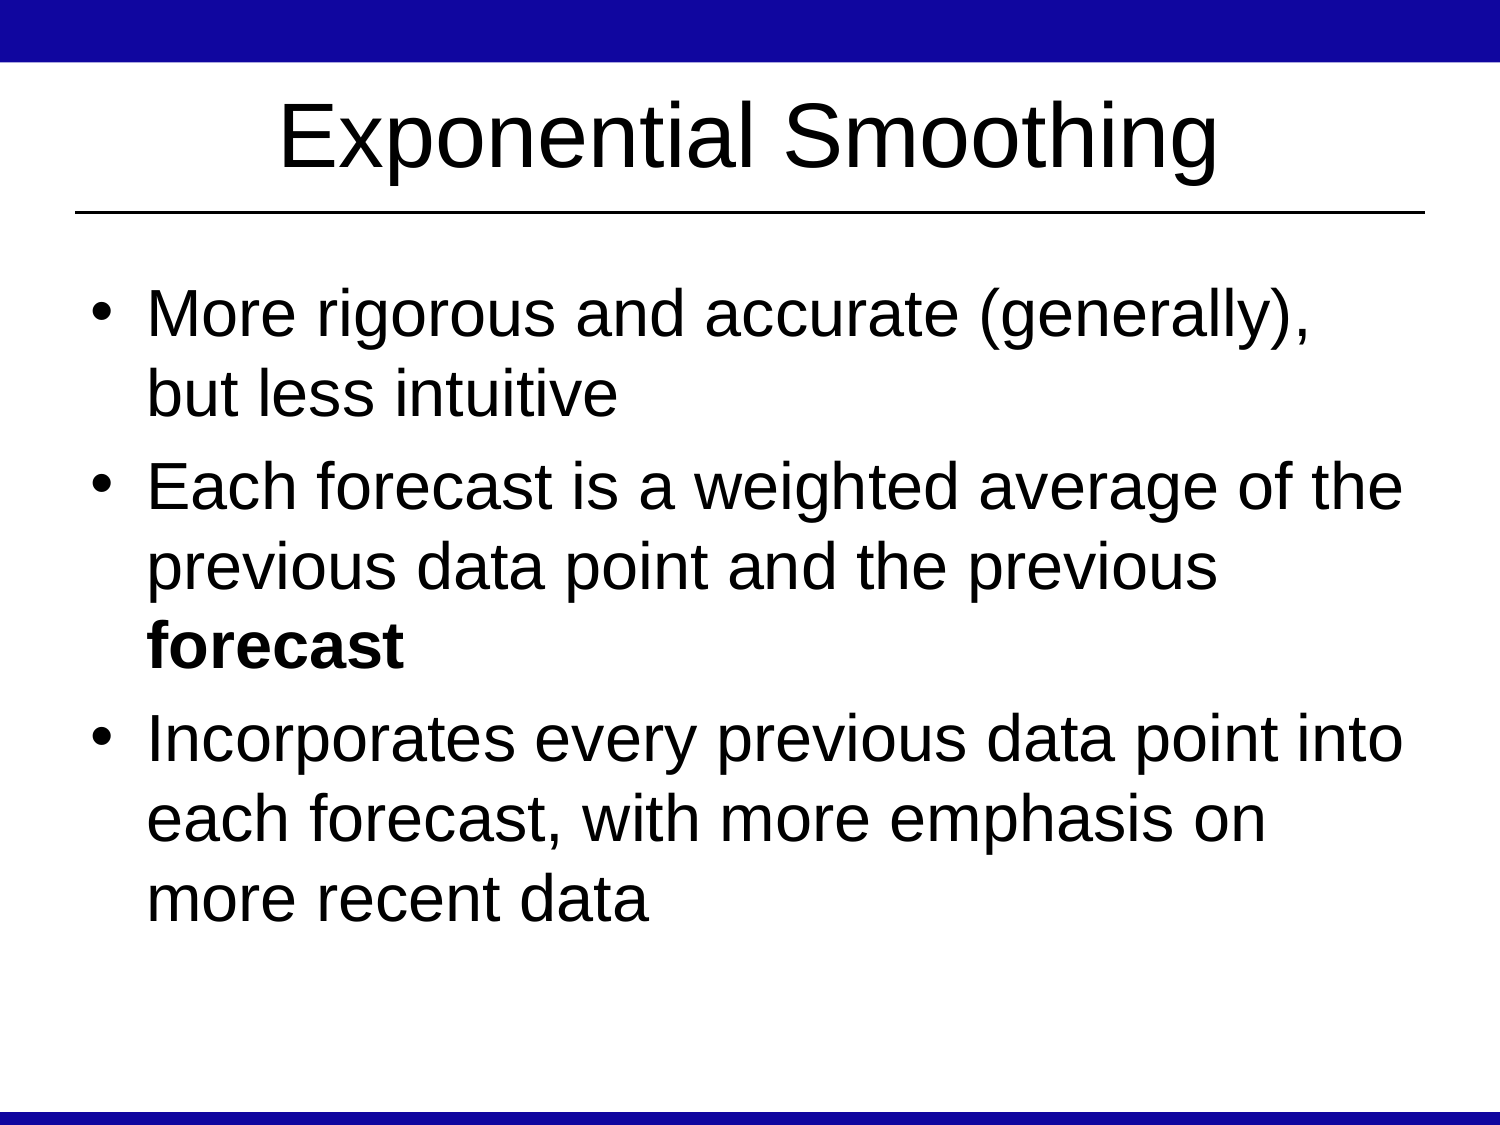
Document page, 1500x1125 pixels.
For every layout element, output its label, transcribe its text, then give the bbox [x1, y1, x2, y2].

list More rigorous and accurate (generally), but less intuitive Each forecast is a weighted average of the previous data point and the previous forecast Incorporates every previous data point into each forecast, with more emphasis on more recent data [75, 262, 1425, 1005]
title Exponential Smoothing [75, 37, 1425, 225]
